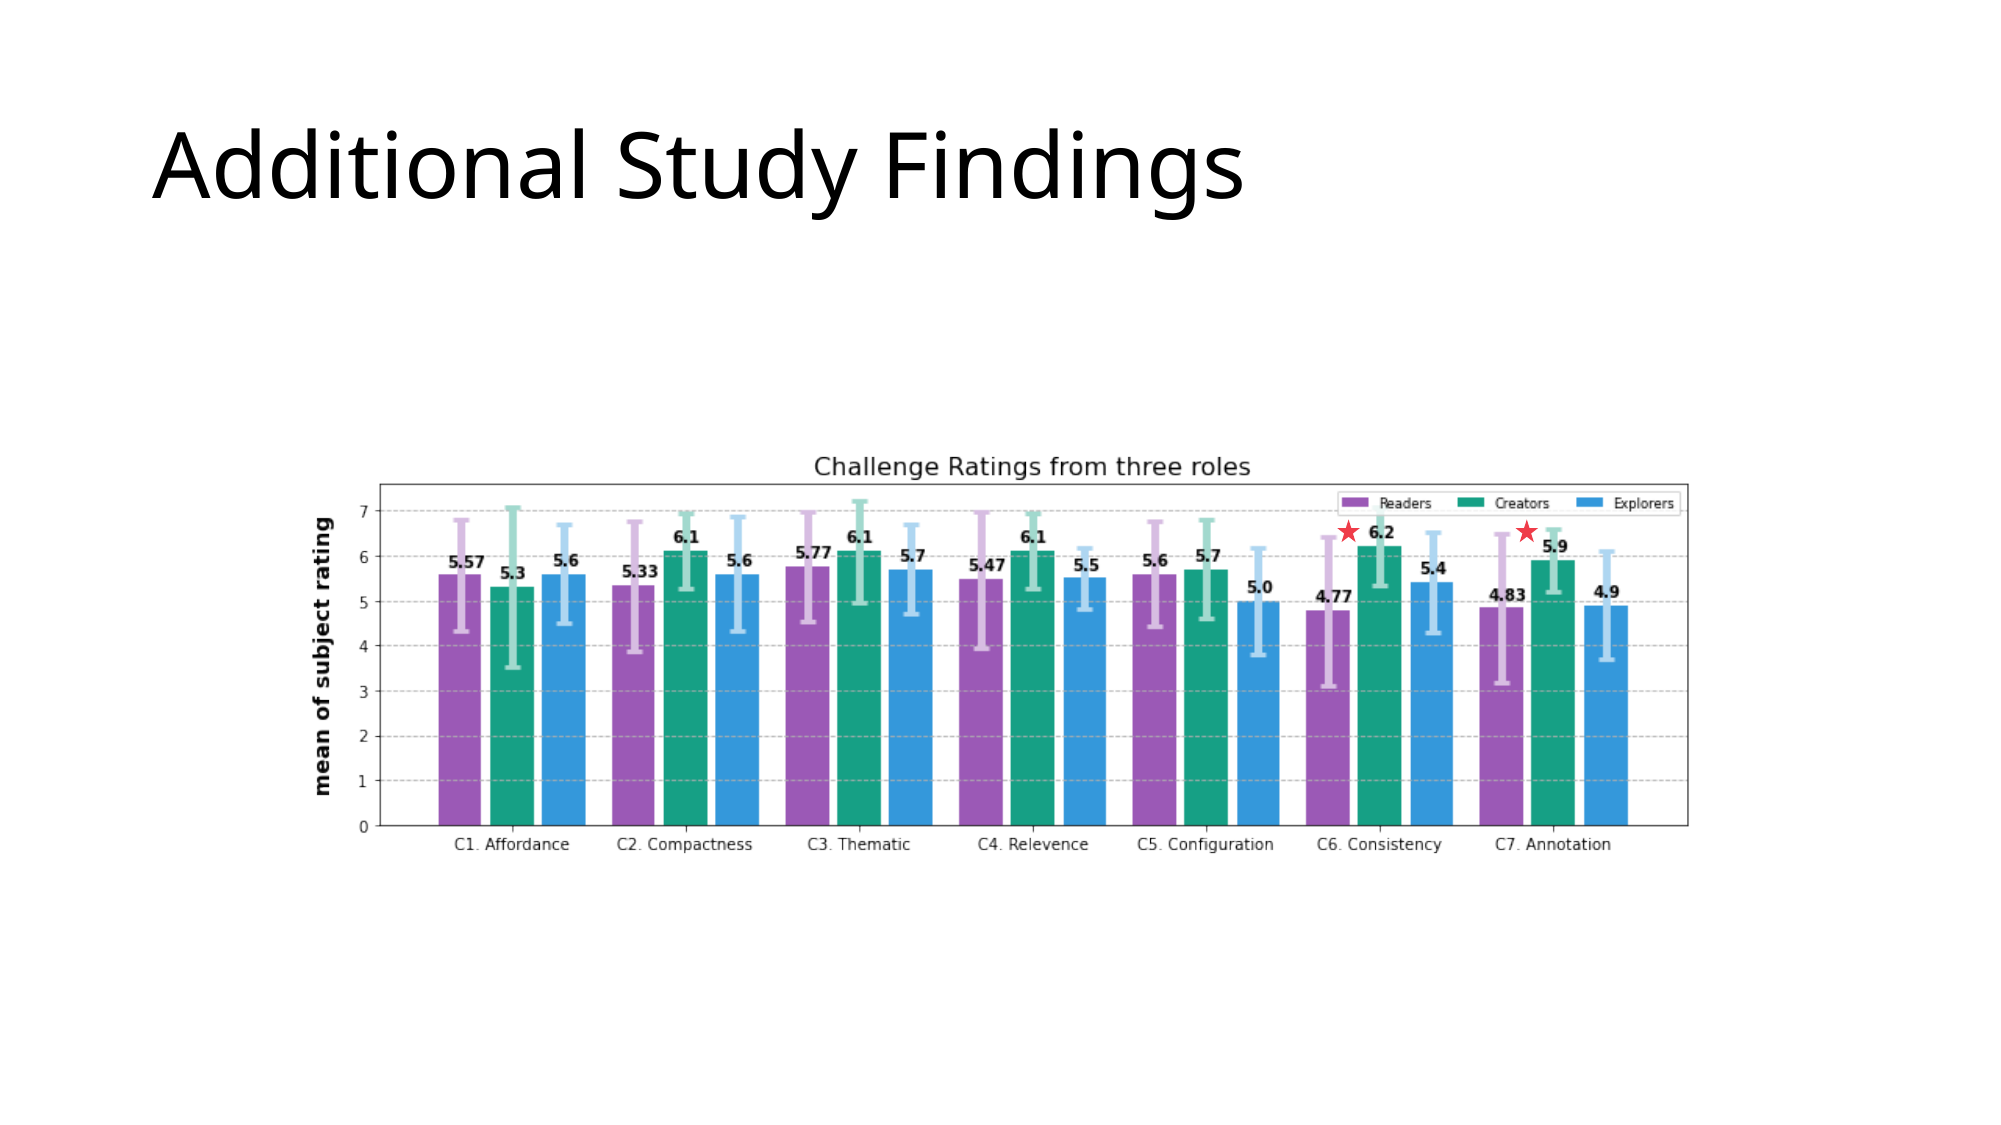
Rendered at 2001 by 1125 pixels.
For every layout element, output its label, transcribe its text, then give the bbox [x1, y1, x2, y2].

picture [303, 446, 1697, 863]
title Additional Study Findings [137, 59, 1863, 278]
